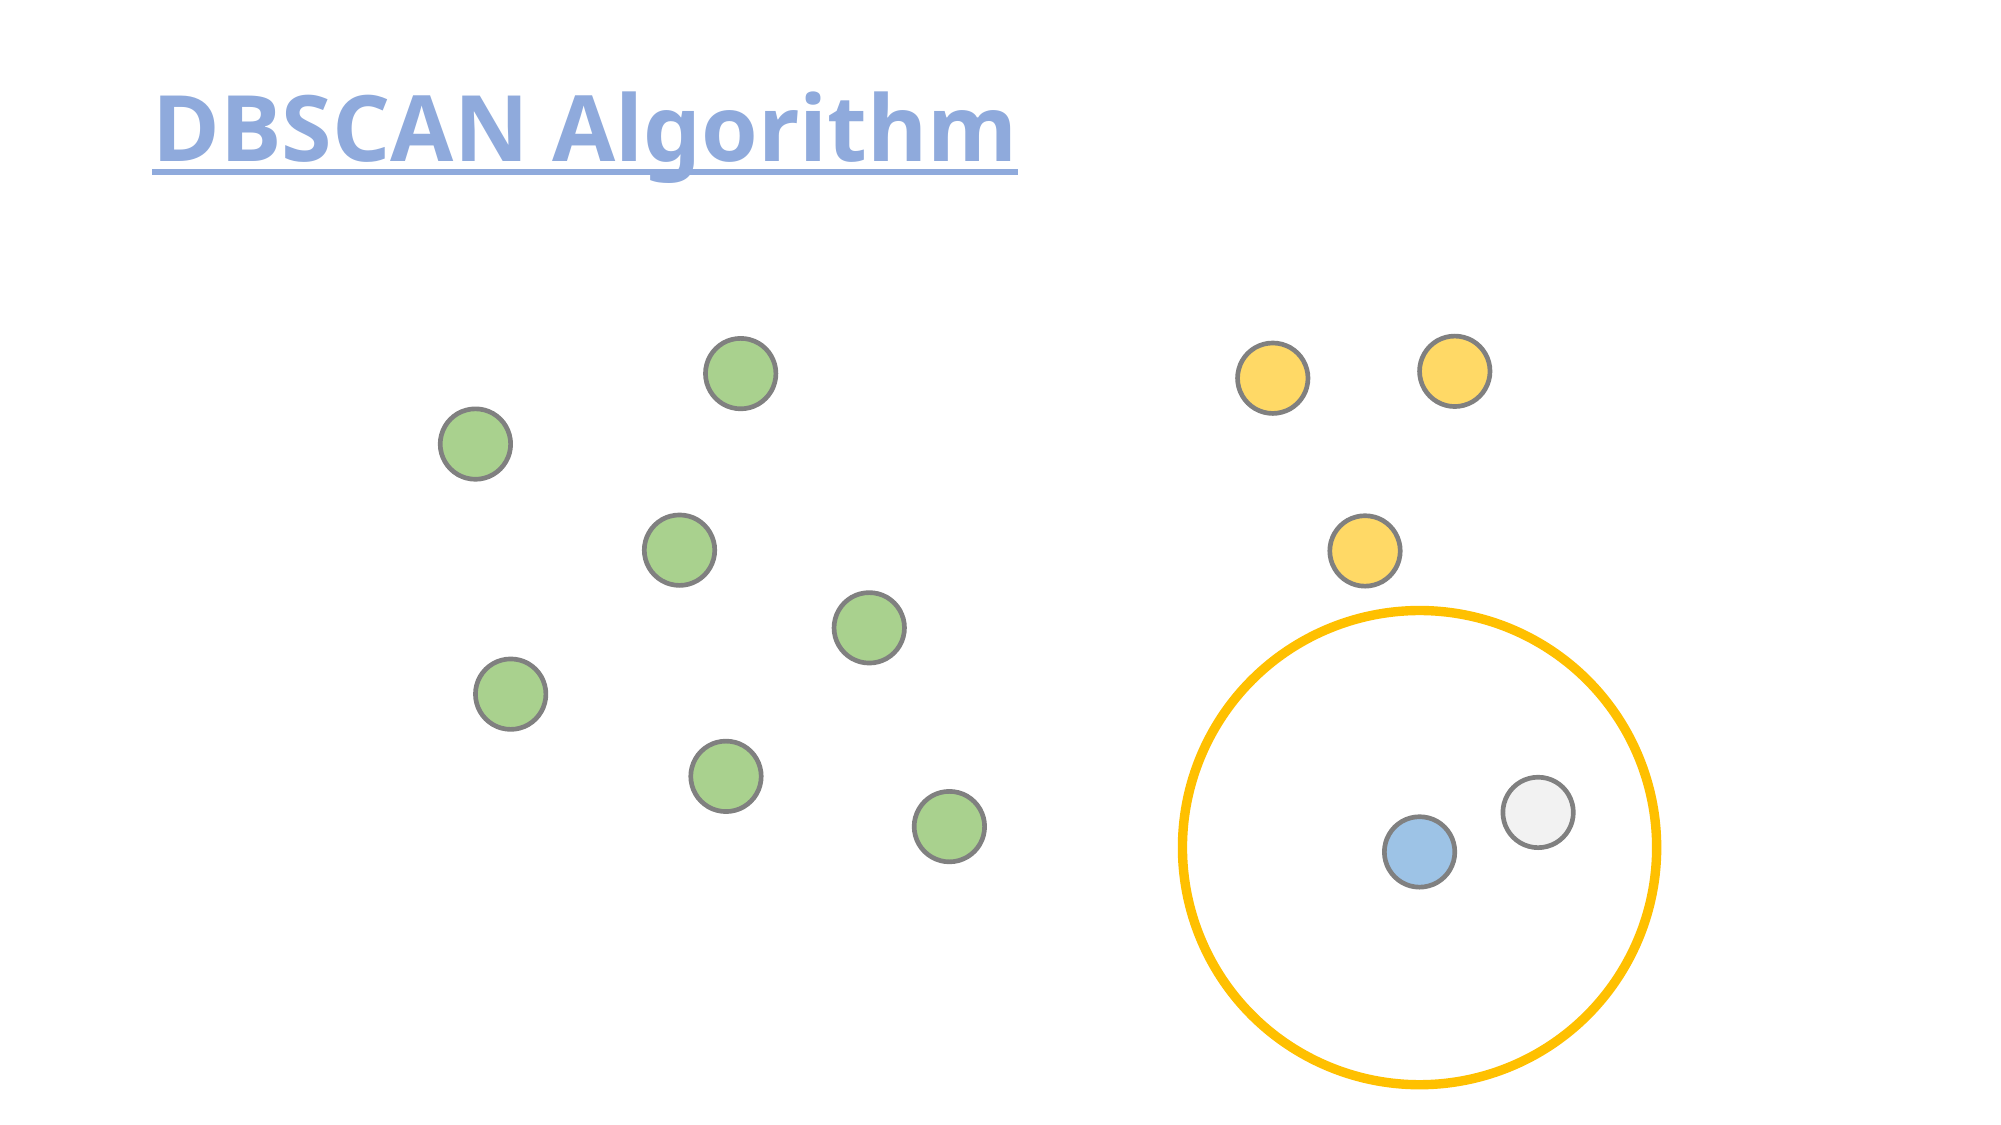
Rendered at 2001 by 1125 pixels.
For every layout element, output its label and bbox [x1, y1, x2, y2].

text_box [704, 337, 777, 410]
text_box [474, 657, 547, 731]
text_box [1328, 514, 1402, 588]
text_box [439, 407, 512, 481]
title [137, 23, 1863, 241]
text_box [643, 513, 716, 587]
text_box [913, 790, 986, 863]
text_box [1236, 341, 1310, 415]
text_box [832, 591, 906, 665]
text_box [1181, 609, 1658, 1086]
text_box [689, 740, 763, 813]
text_box [1418, 335, 1492, 408]
